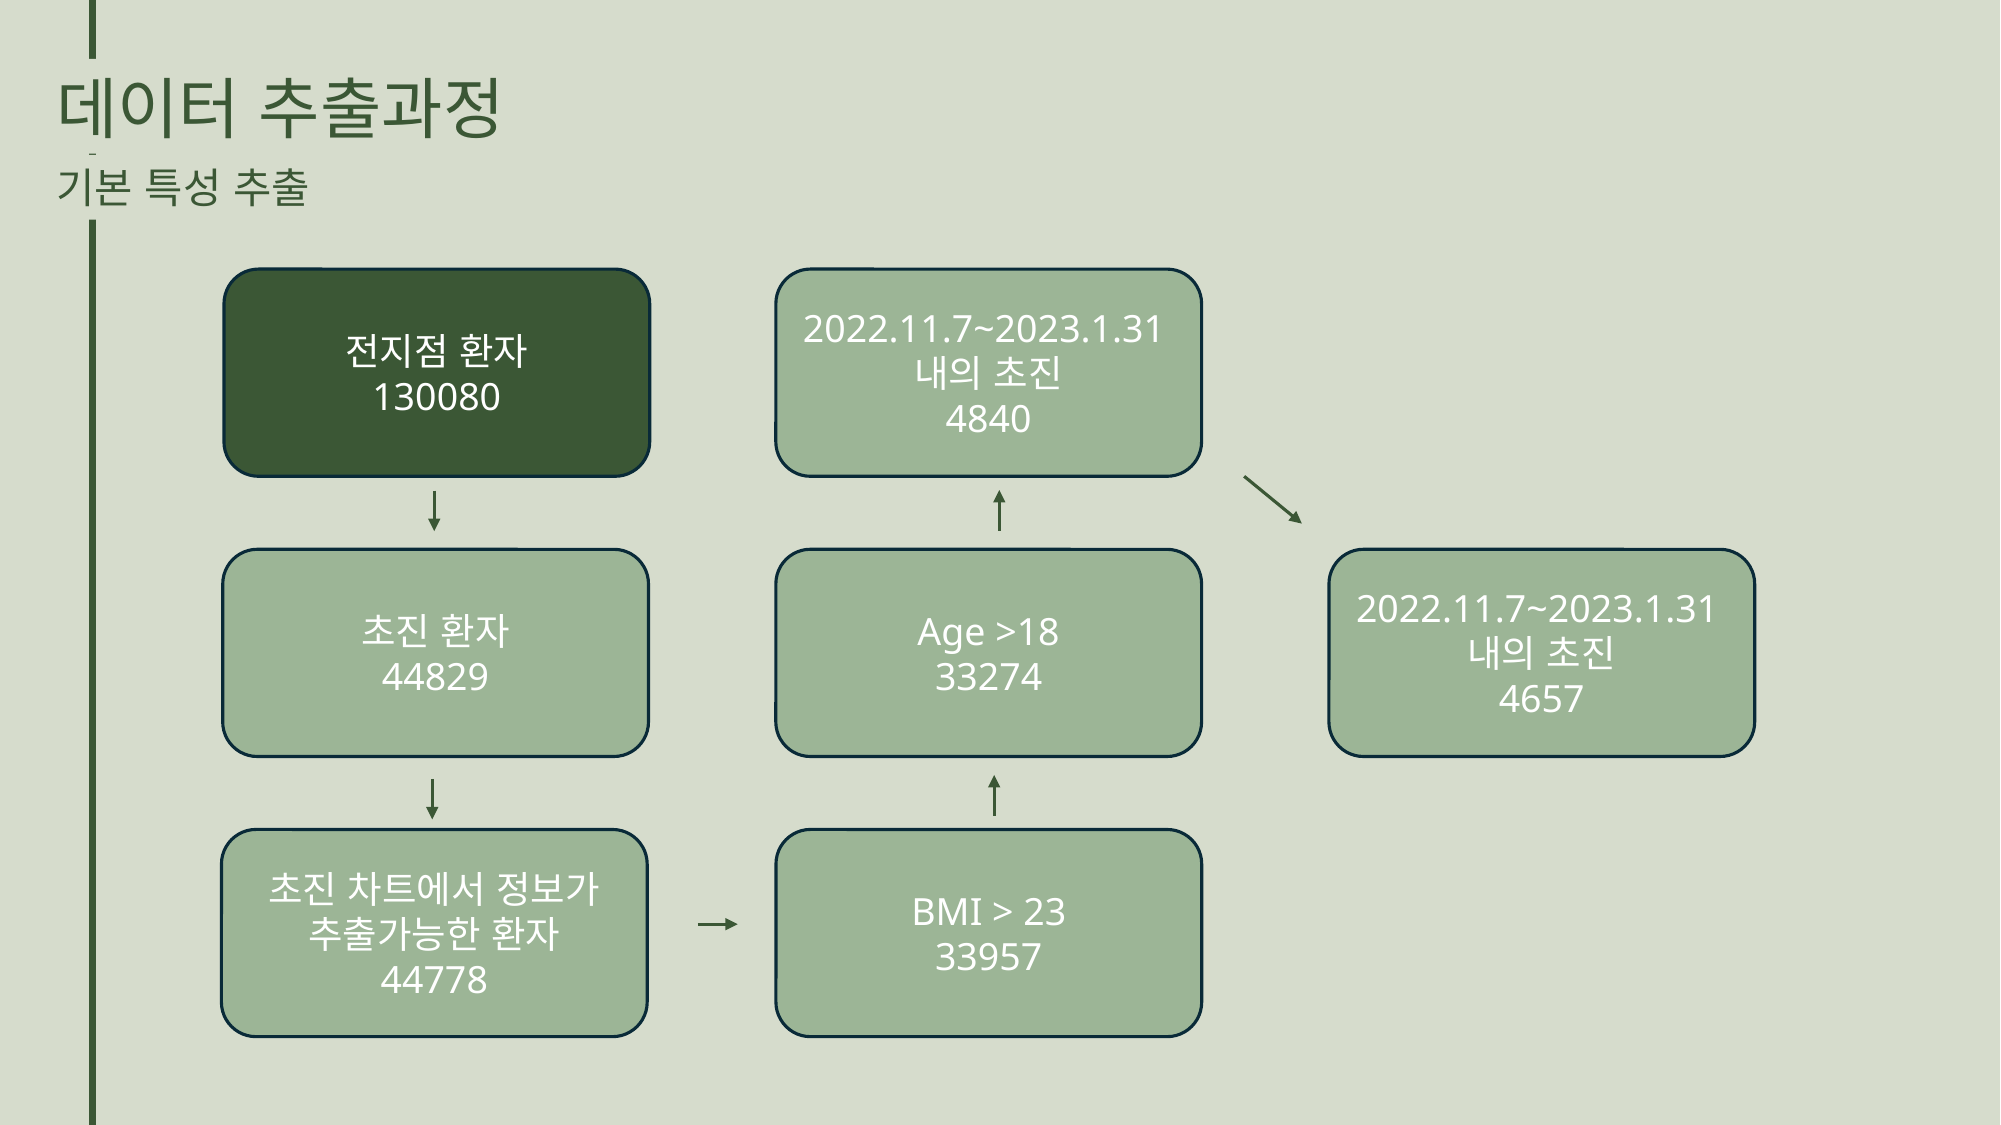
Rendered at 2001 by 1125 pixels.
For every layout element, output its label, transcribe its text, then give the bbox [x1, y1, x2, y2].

text_box Age >18 33274 [774, 547, 1204, 759]
text_box 2022.11.7~2023.1.31내의 초진 4840 [774, 267, 1204, 478]
text_box 2022.11.7~2023.1.31내의 초진 4657 [1327, 547, 1757, 759]
text_box 기본 특성 추출 [94, 154, 1976, 220]
text_box 데이터 추출과정 [41, 58, 92, 154]
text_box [1243, 475, 1303, 524]
text_box 초진 환자 44829 [221, 547, 651, 759]
text_box 기본 특성 추출 [41, 154, 92, 220]
text_box BMI > 23 33957 [774, 827, 1204, 1039]
text_box 전지점 환자 130080 [222, 267, 652, 478]
text_box 데이터 추출과정 [94, 58, 1976, 154]
text_box 초진 차트에서 정보가 추출가능한 환자 44778 [219, 827, 649, 1039]
